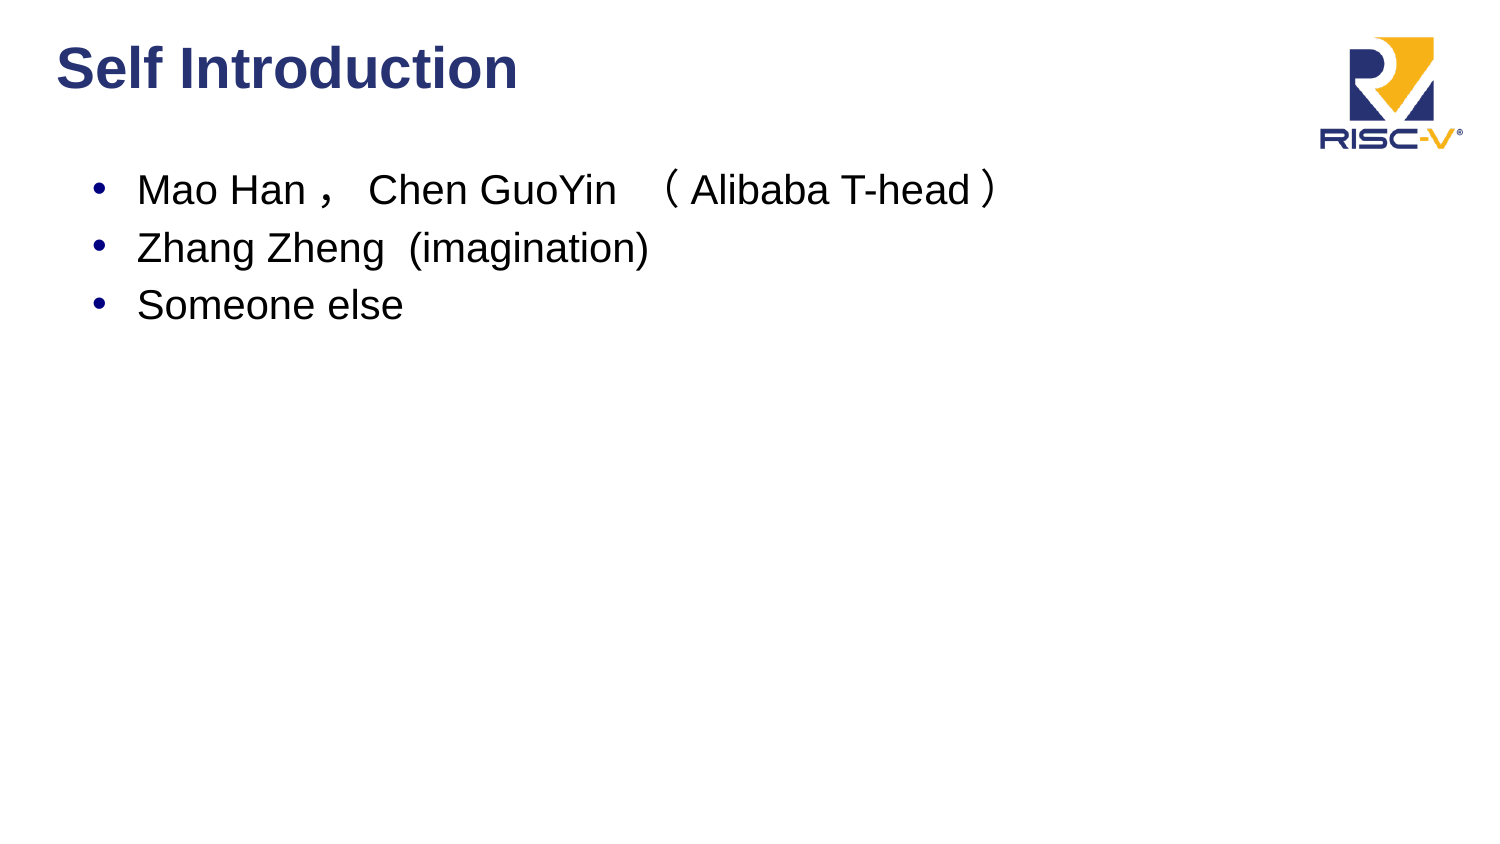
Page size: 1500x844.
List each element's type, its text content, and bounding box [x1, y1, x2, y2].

picture [1320, 37, 1463, 149]
list Mao Han，Chen GuoYin （Alibaba T-head） Zhang Zheng (imagination) Someone else [69, 149, 1431, 686]
title Self Introduction [45, 26, 1032, 111]
